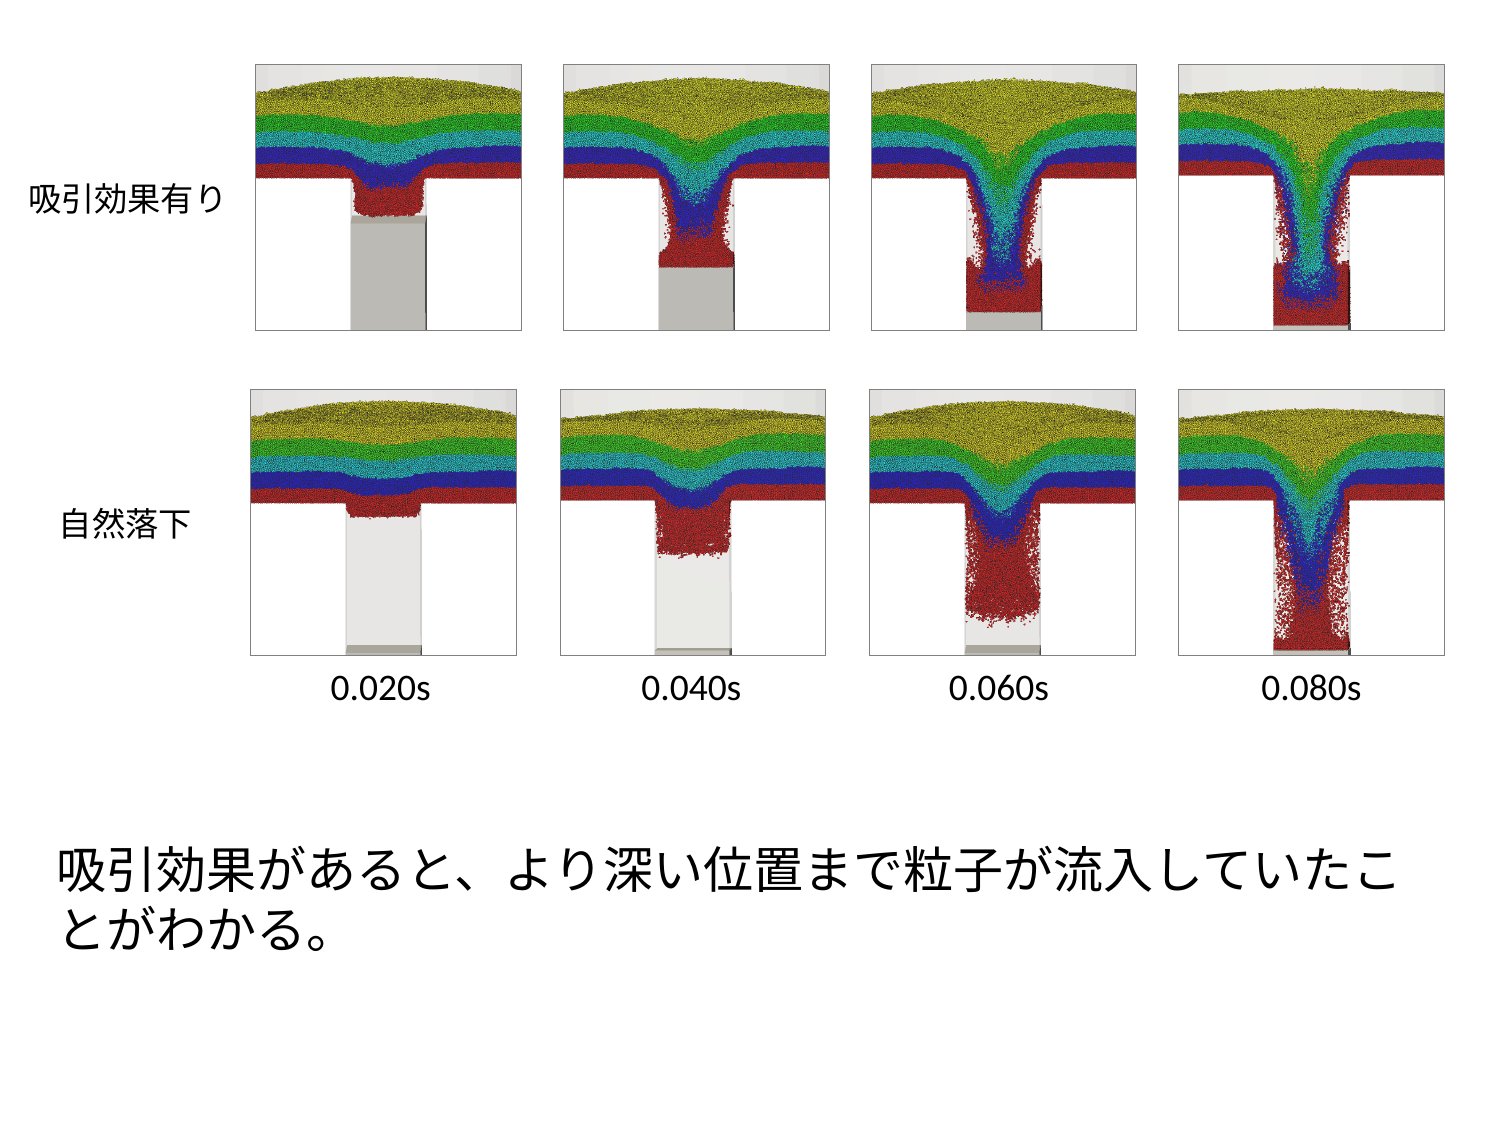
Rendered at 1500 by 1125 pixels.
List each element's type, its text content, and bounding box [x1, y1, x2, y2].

text_box 0.080s [1178, 656, 1445, 716]
text_box 吸引効果があると、より深い位置まで粒子が流入していたことがわかる。 [41, 831, 1459, 967]
text_box 自然落下 [0, 500, 250, 546]
picture [1178, 64, 1445, 331]
picture [250, 389, 517, 656]
picture [563, 64, 830, 331]
picture [870, 64, 1137, 331]
picture [255, 64, 522, 331]
text_box 0.040s [558, 655, 825, 716]
text_box 0.060s [866, 655, 1132, 716]
picture [869, 389, 1136, 656]
picture [1178, 389, 1445, 656]
picture [560, 389, 826, 656]
text_box 吸引効果有り [0, 174, 255, 221]
text_box 0.020s [247, 655, 514, 716]
